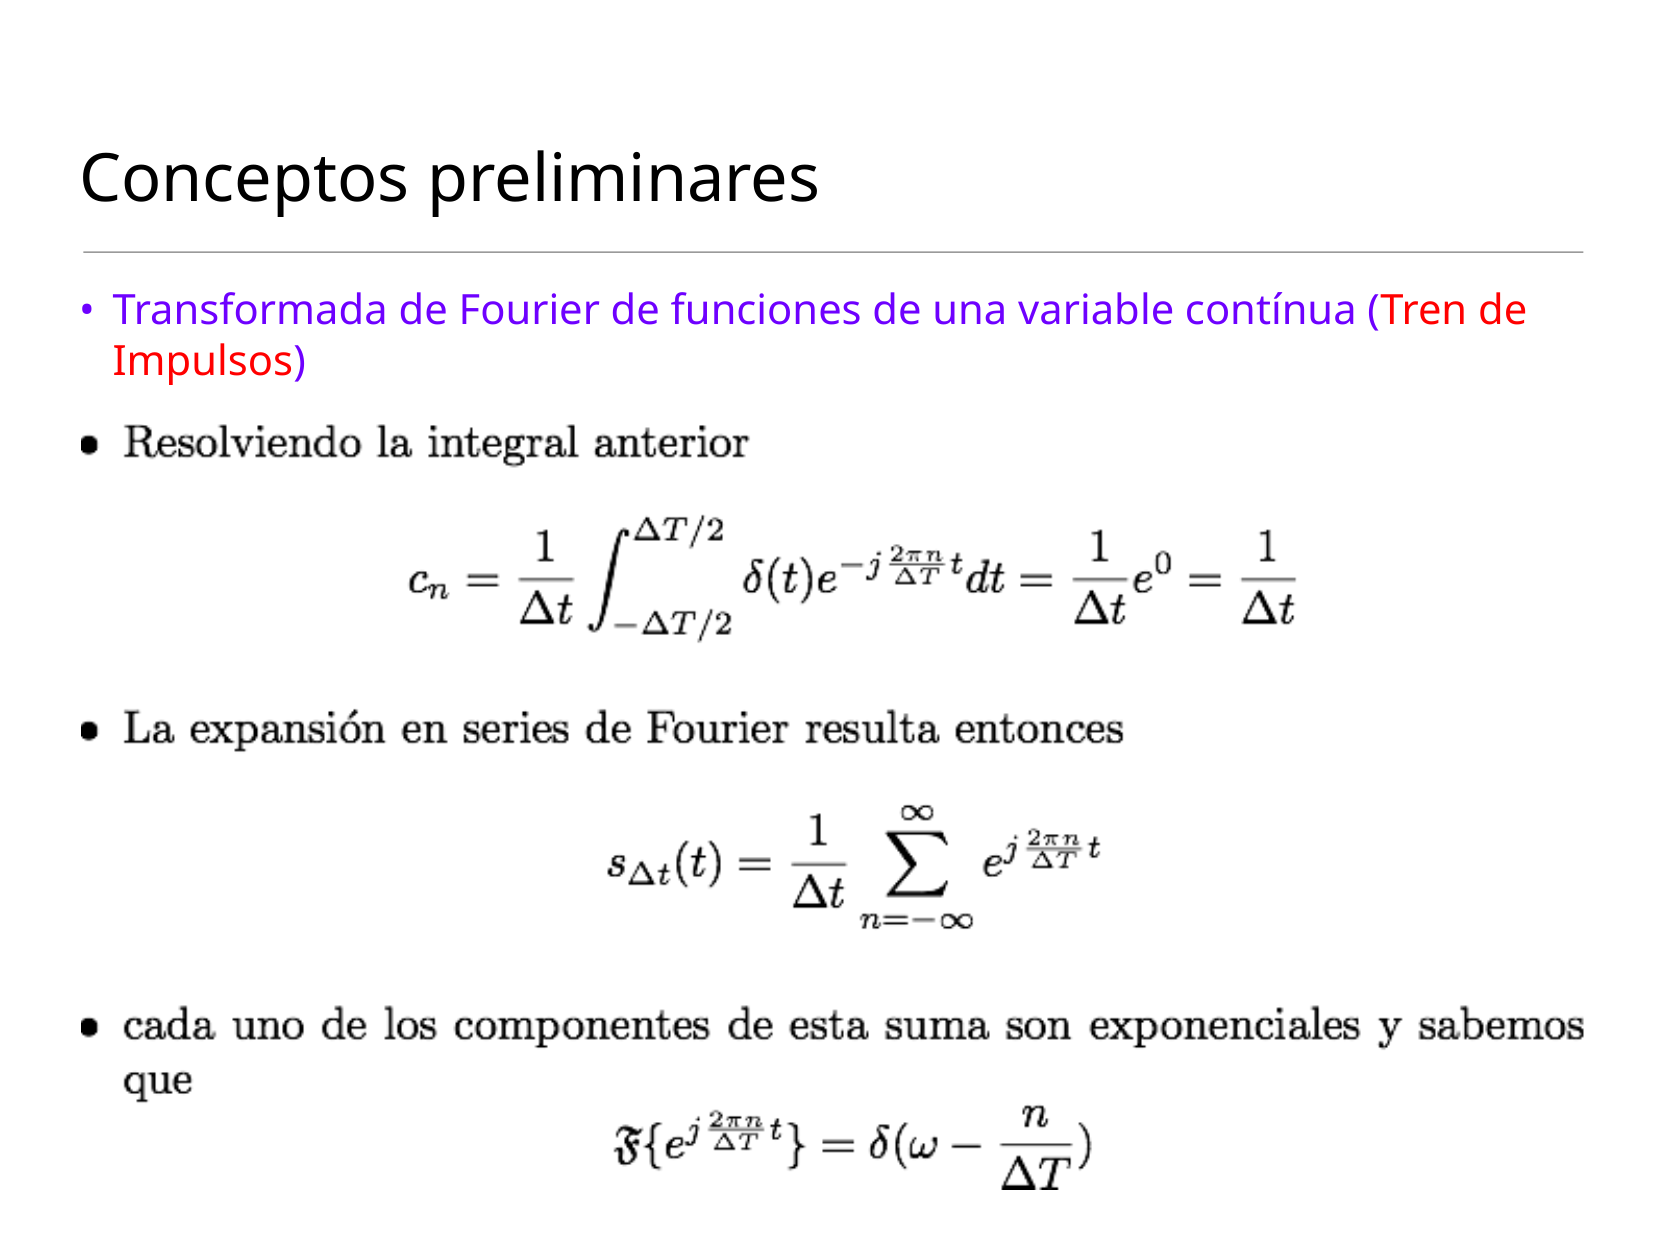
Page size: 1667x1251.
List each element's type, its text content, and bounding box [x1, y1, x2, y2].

list Transformada de Fourier de funciones de una variable contínua (Tren de Impulsos) [72, 276, 1595, 1120]
title Conceptos preliminares [72, 41, 1595, 222]
picture [80, 424, 1586, 1190]
